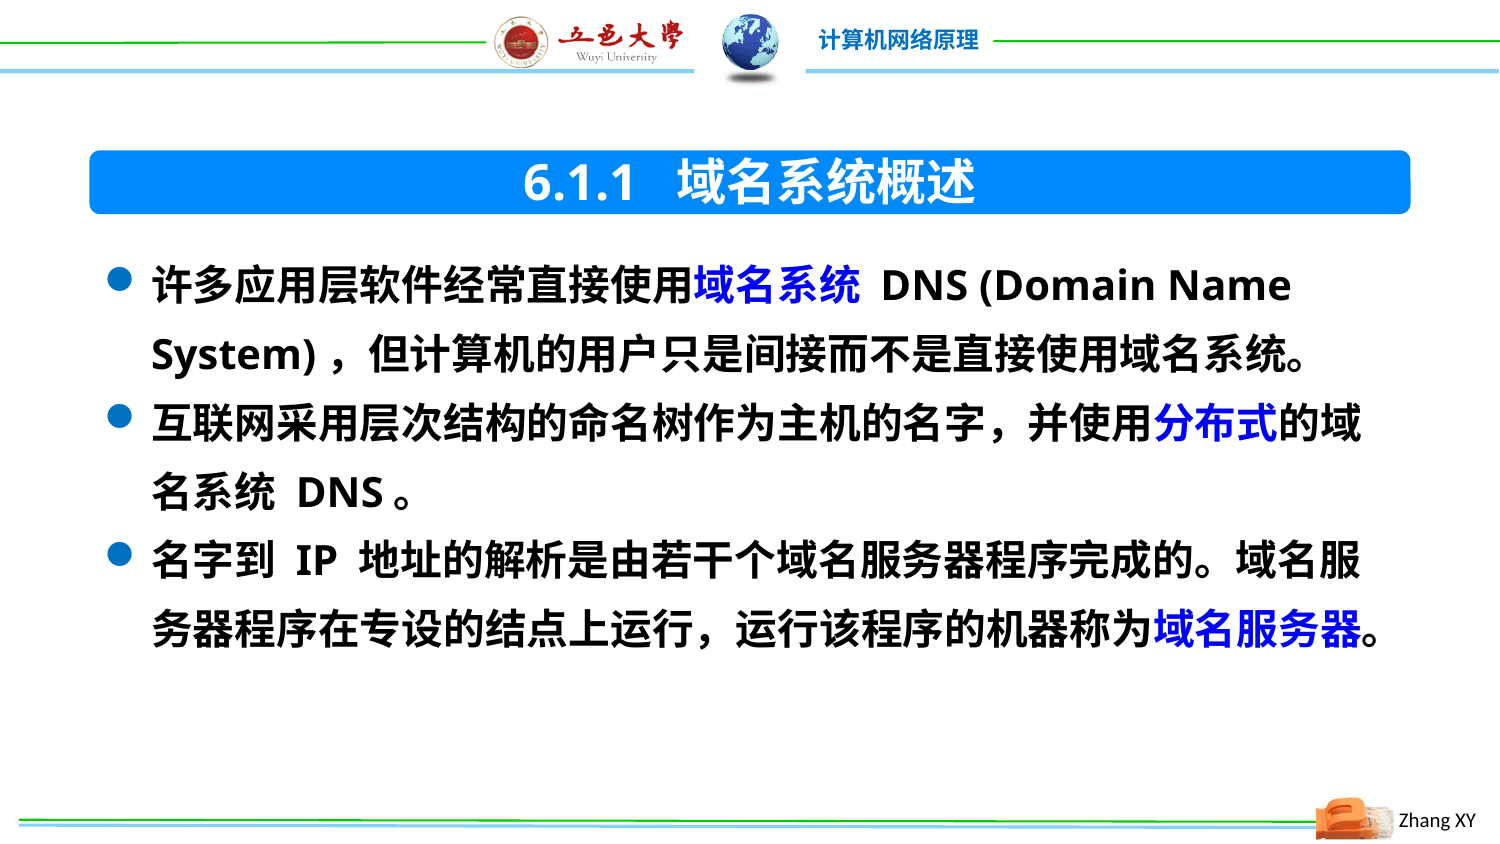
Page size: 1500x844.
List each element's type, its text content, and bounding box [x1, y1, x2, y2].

text_box [991, 150, 1411, 215]
picture [1316, 796, 1394, 840]
text_box [89, 150, 509, 215]
text_box 许多应用层软件经常直接使用域名系统 DNS (Domain Name System)，但计算机的用户只是间接而不是直接使用域名系统。 互联网采用层次结构的命名树作为主机的名字，并使用分布式的域名系统 DNS。 名字到 IP 地址的解析是由若干个域名服务器程序完成的。域名服务器程序在专设的结点上运行，运行该程序的机器称为域名服务器。 [89, 233, 1411, 729]
picture [720, 12, 780, 88]
picture [494, 15, 697, 69]
text_box 6.1.1 域名系统概述 [509, 143, 991, 219]
